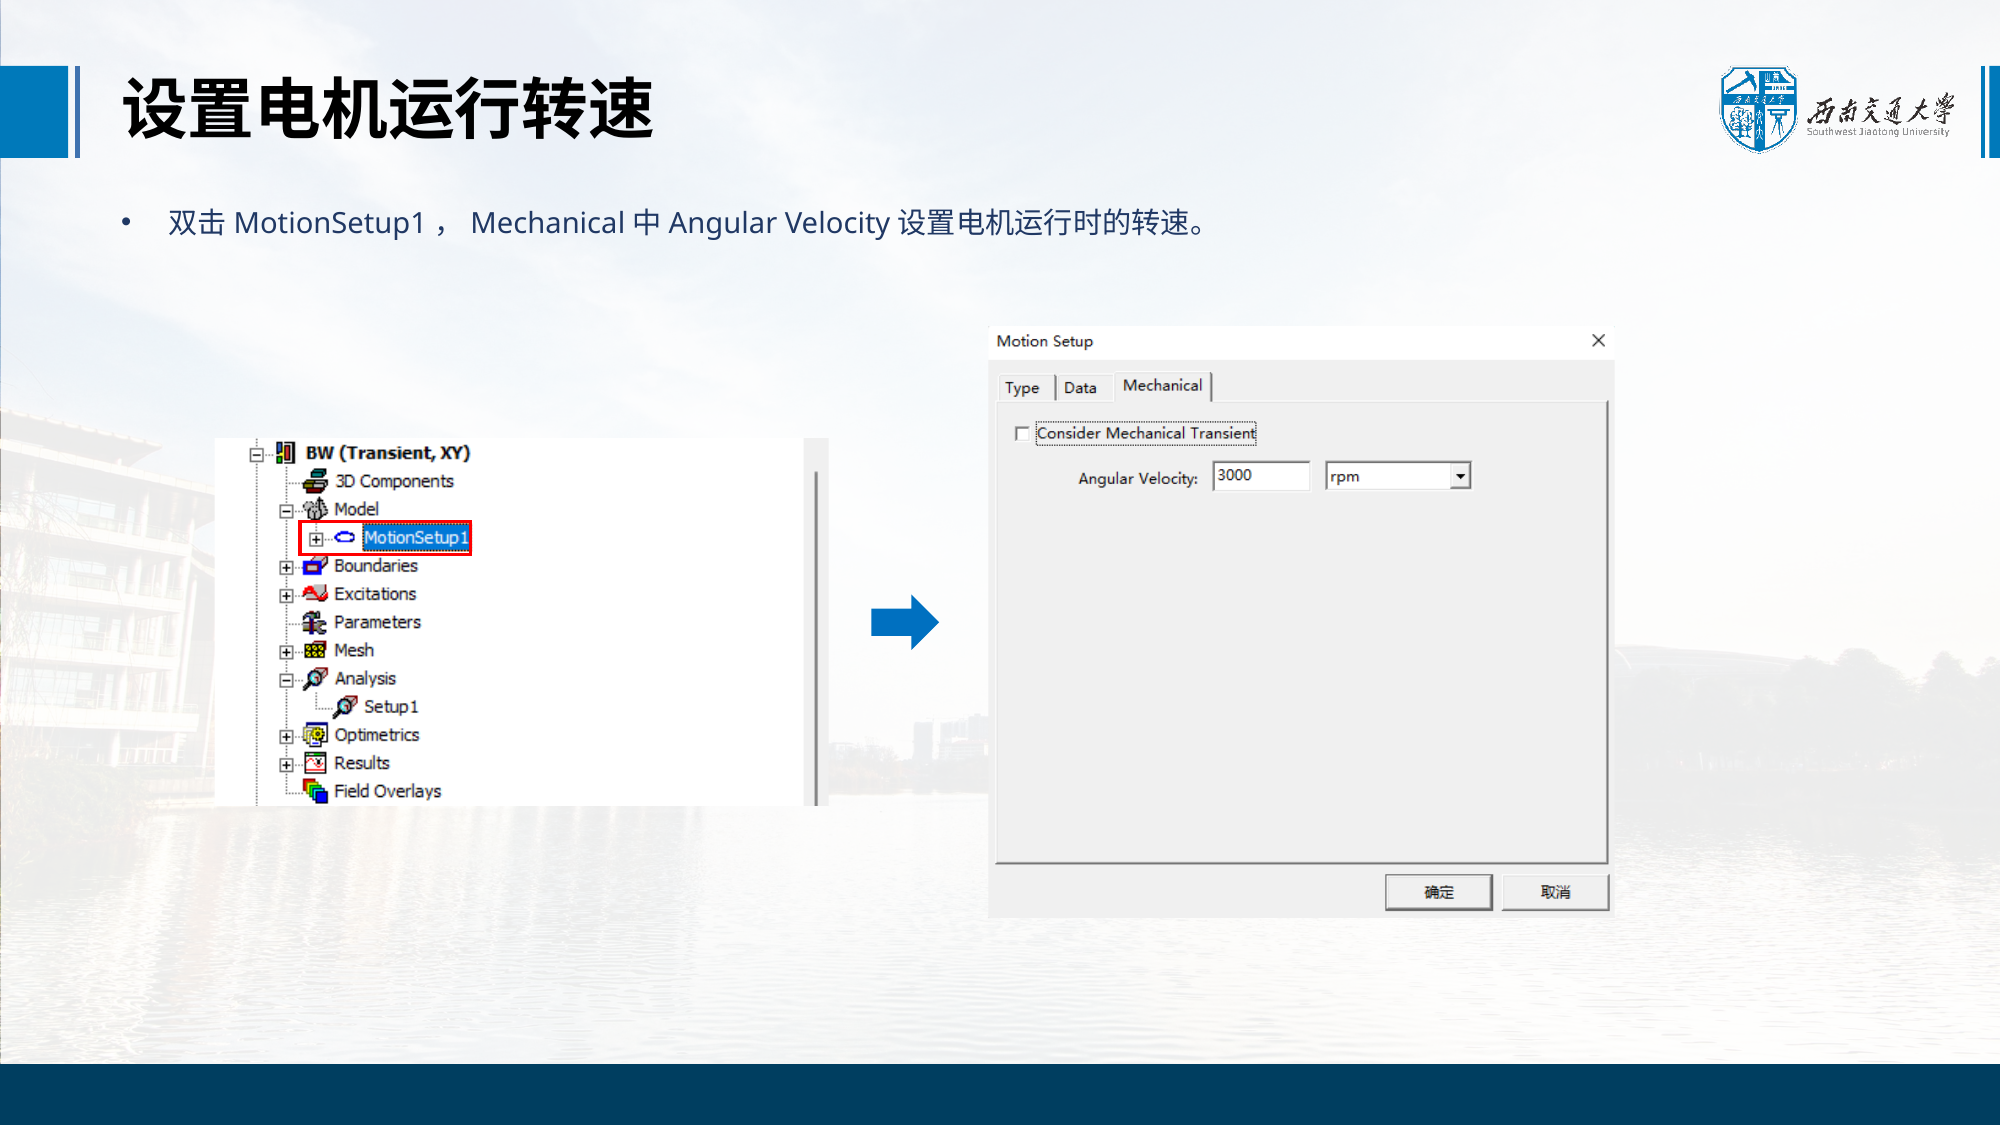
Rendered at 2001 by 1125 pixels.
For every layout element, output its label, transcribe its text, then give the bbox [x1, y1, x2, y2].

picture [988, 326, 1615, 918]
text_box 双击MotionSetup1，Mechanical中Angular Velocity设置电机运行时的转速。 [106, 196, 1870, 247]
picture [214, 438, 829, 806]
picture [1715, 65, 1799, 159]
list 设置电机运行转速 [106, 69, 829, 159]
picture [1807, 92, 1954, 137]
text_box [871, 594, 940, 650]
